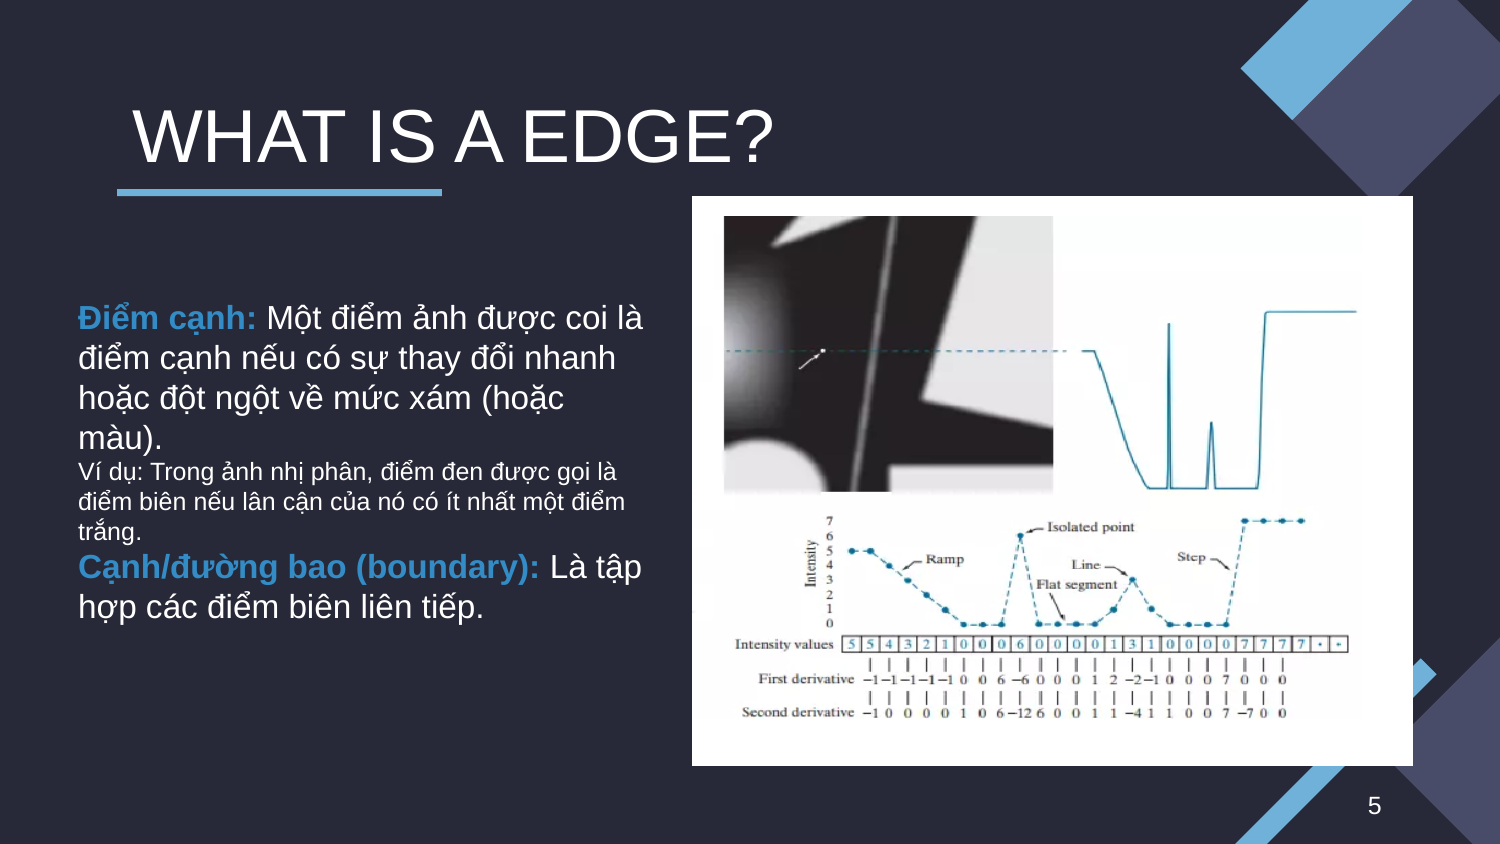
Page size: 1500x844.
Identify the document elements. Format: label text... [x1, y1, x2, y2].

text_box [117, 189, 442, 197]
picture [692, 195, 1413, 766]
title WHAT IS A EDGE? [116, 88, 1383, 177]
slide_number 5 [1059, 782, 1397, 828]
subtitle Điểm cạnh: Một điểm ảnh được coi là điểm cạnh nếu có sự thay đổi nhanh hoặc đột ngột về mức xám (hoặc màu). Ví dụ: Trong ảnh nhị phân, điểm đen được gọi là điểm biên nếu lân cận của nó có ít nhất một điểm trắng. Cạnh/đường bao (boundary): Là tập hợp các điểm biên liên tiếp. [63, 198, 661, 754]
